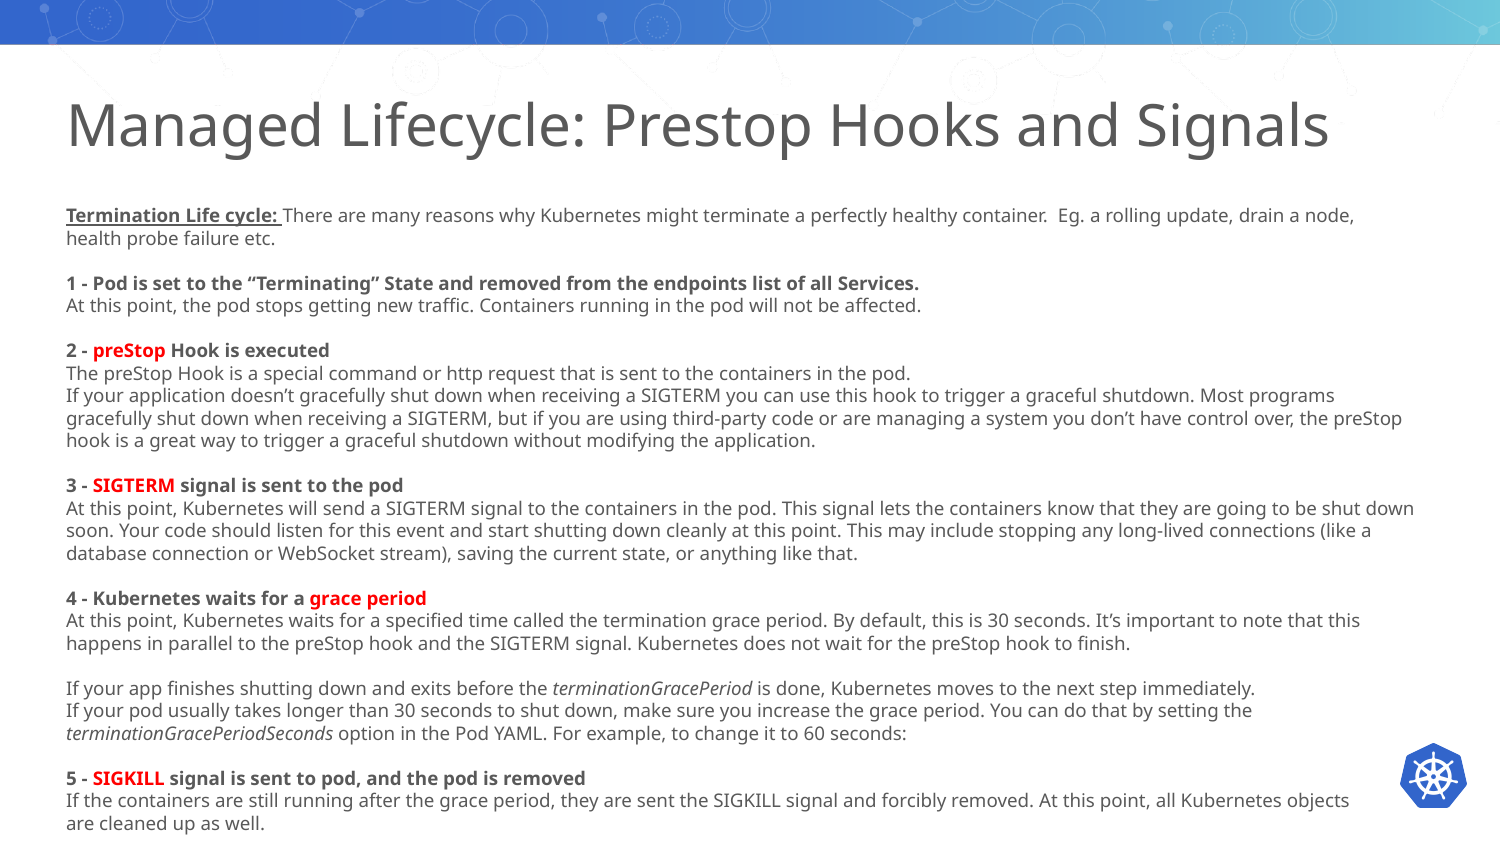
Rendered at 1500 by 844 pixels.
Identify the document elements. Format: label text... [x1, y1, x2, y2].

picture [0, 0, 1500, 844]
list Termination Life cycle: There are many reasons why Kubernetes might terminate a perfectly healthy container. Eg. a rolling update, drain a node, health probe failure etc. 1 - Pod is set to the “Terminating” State and removed from the endpoints list of all Services. At this point, the pod stops getting new traffic. Containers running in the pod will not be affected. 2 - preStop Hook is executed The preStop Hook is a special command or http request that is sent to the containers in the pod. If your application doesn’t gracefully shut down when receiving a SIGTERM you can use this hook to trigger a graceful shutdown. Most programs gracefully shut down when receiving a SIGTERM, but if you are using third-party code or are managing a system you don’t have control over, the preStop hook is a great way to trigger a graceful shutdown without modifying the application. 3 - SIGTERM signal is sent to the pod At this point, Kubernetes will send a SIGTERM signal to the containers in the pod. This signal lets the containers know that they are going to be shut down soon. Your code should listen for this event and start shutting down cleanly at this point. This may include stopping any long-lived connections (like a database connection or WebSocket stream), saving the current state, or anything like that. 4 - Kubernetes waits for a grace period At this point, Kubernetes waits for a specified time called the termination grace period. By default, this is 30 seconds. It’s important to note that this happens in parallel to the preStop hook and the SIGTERM signal. Kubernetes does not wait for the preStop hook to finish. If your app finishes shutting down and exits before the terminationGracePeriod is done, Kubernetes moves to the next step immediately. If your pod usually takes longer than 30 seconds to shut down, make sure you increase the grace period. You can do that by setting the terminationGracePeriodSeconds option in the Pod YAML. For example, to change it to 60 seconds: 5 - SIGKILL signal is sent to pod, and the pod is removed If the containers are still running after the grace period, they are sent the SIGKILL signal and forcibly removed. At this point, all Kubernetes objects are cleaned up as well. [51, 189, 1429, 811]
title Managed Lifecycle: Prestop Hooks and Signals [51, 72, 1449, 167]
